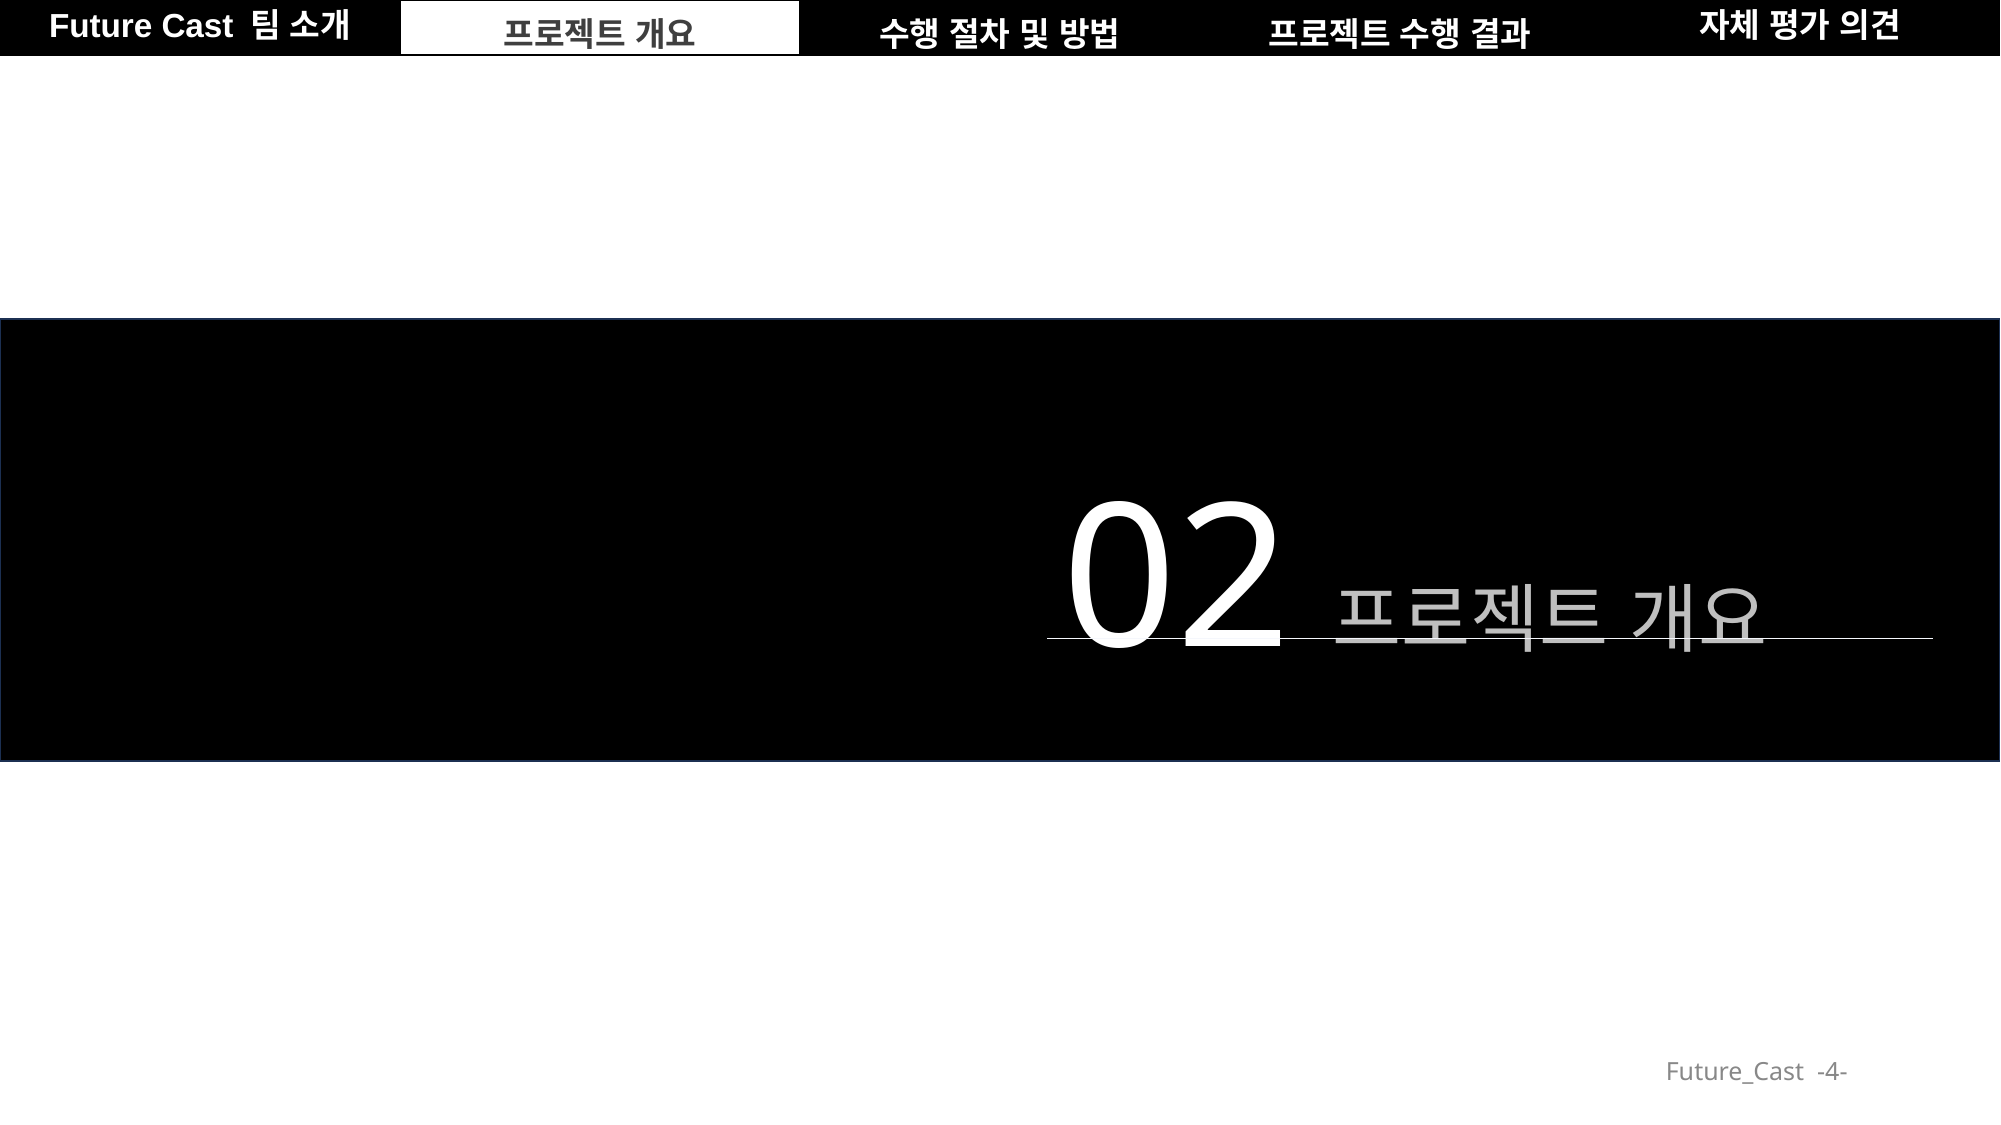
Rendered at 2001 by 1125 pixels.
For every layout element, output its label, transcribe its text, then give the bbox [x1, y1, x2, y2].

slide_number Future_Cast -‹#›- [1412, 1042, 1863, 1103]
table_header 자체 평가 의견 [1601, 1, 1999, 54]
text_box 02 프로젝트 개요 [1047, 643, 1933, 694]
text_box 02 프로젝트 개요 [1047, 318, 1933, 638]
table_header Future Cast 팀 소개 [1, 1, 399, 54]
table_header 프로젝트 수행 결과 [1201, 1, 1599, 54]
table_header 수행 절차 및 방법 [801, 1, 1199, 54]
text_box [0, 318, 2000, 761]
table_header 프로젝트 개요 [401, 1, 799, 54]
